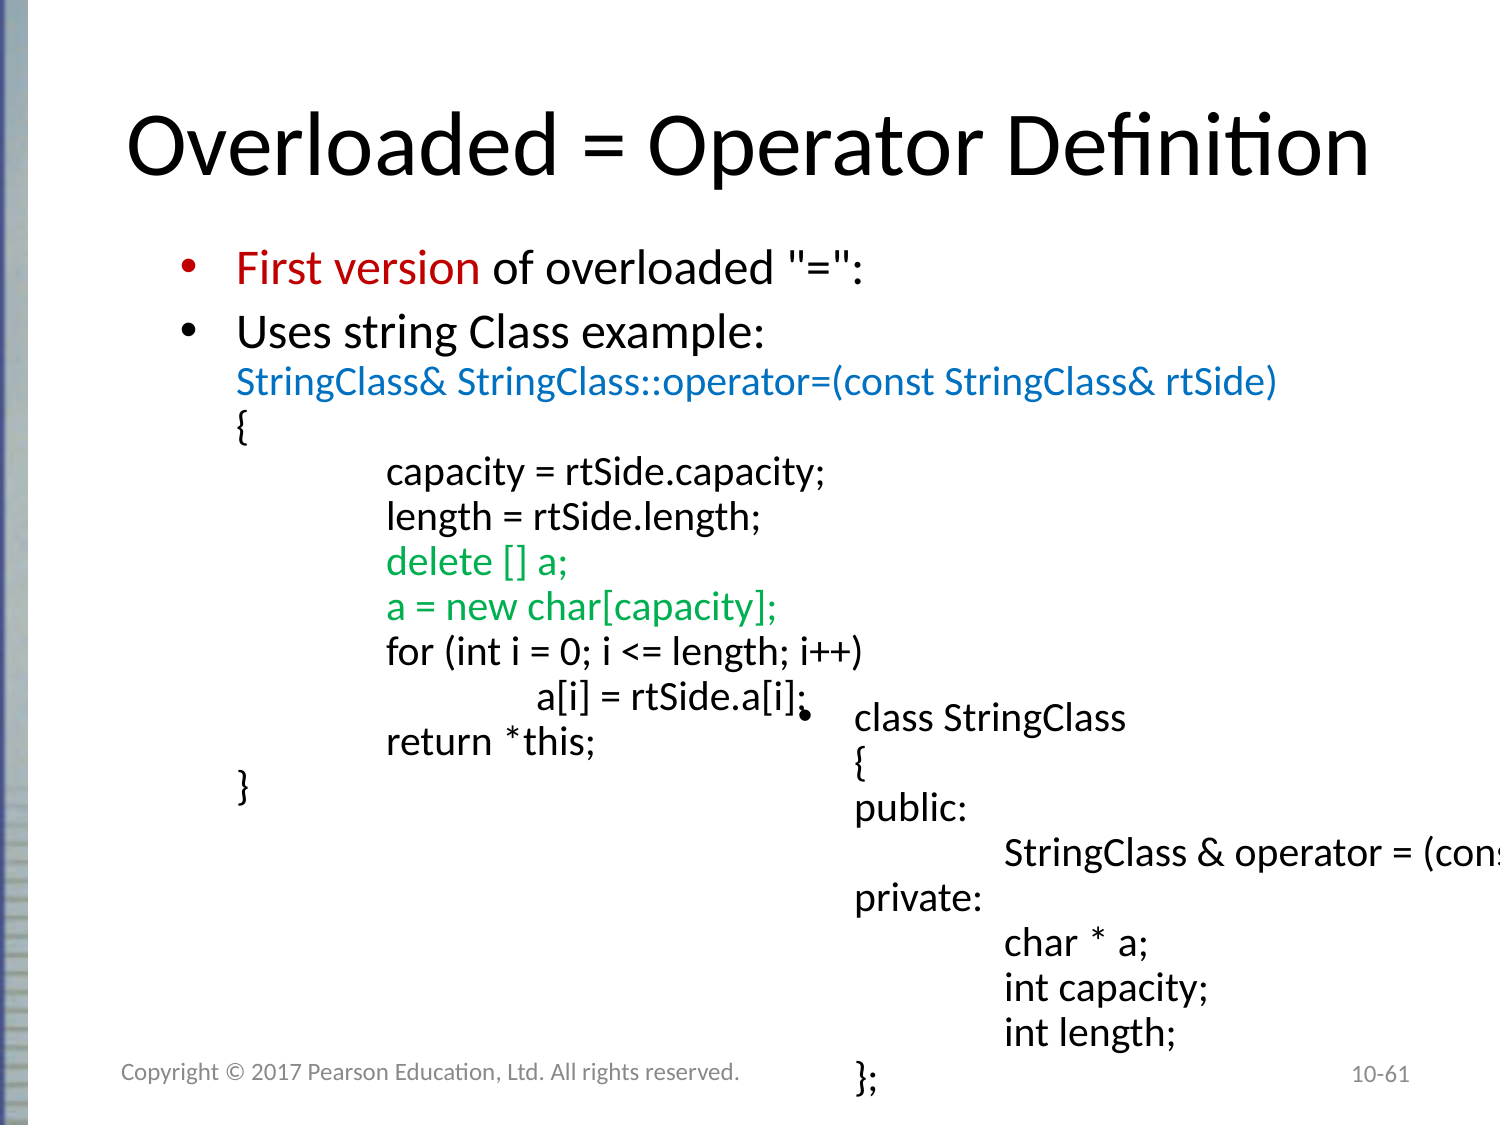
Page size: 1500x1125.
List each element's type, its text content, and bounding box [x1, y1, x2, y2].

text_box class StringClass { public: StringClass & operator = (const StringClass & rtSide); private: char * a; int capacity; int length; }; [782, 687, 1500, 1125]
title Overloaded = Operator Definition [75, 45, 1425, 233]
footer Copyright © 2017 Pearson Education, Ltd. All rights reserved. [75, 1040, 782, 1100]
list First version of overloaded "=": Uses string Class example: StringClass& StringClass::operator=(const StringClass& rtSide) { capacity = rtSide.capacity; length = rtSide.length; delete [] a; a = new char[capacity]; for (int i = 0; i <= length; i++) a[i] = rtSide.a[i]; return *this; } [164, 234, 1447, 1010]
picture [0, 0, 28, 1125]
